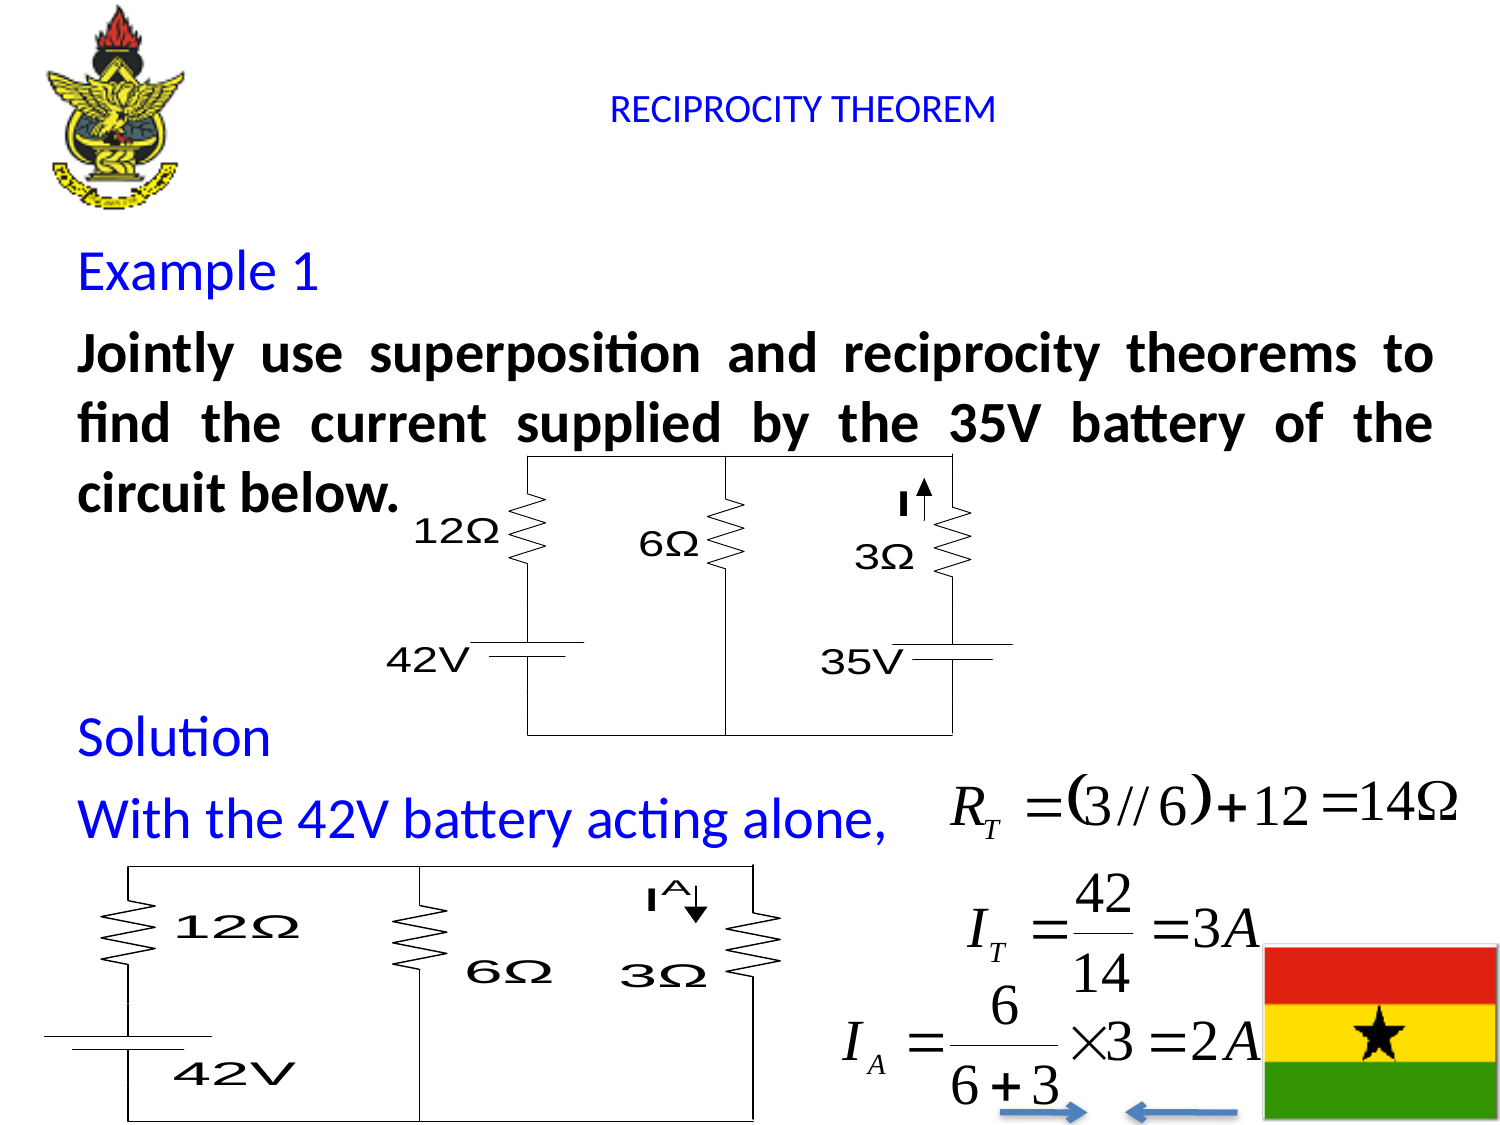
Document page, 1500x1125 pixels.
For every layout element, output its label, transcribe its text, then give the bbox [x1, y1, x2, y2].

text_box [837, 974, 1263, 1111]
title RECIPROCITY THEOREM [229, 24, 1450, 188]
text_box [37, 860, 788, 1125]
subtitle Example 1 Jointly use superposition and reciprocity theorems to find the current supplied by the 35V battery of the circuit below. Solution With the 42V battery acting alone, [62, 224, 1450, 1100]
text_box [945, 774, 1313, 844]
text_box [1314, 774, 1463, 826]
picture [0, 0, 226, 226]
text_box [274, 449, 1038, 740]
picture [1262, 943, 1500, 1125]
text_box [962, 862, 1263, 974]
